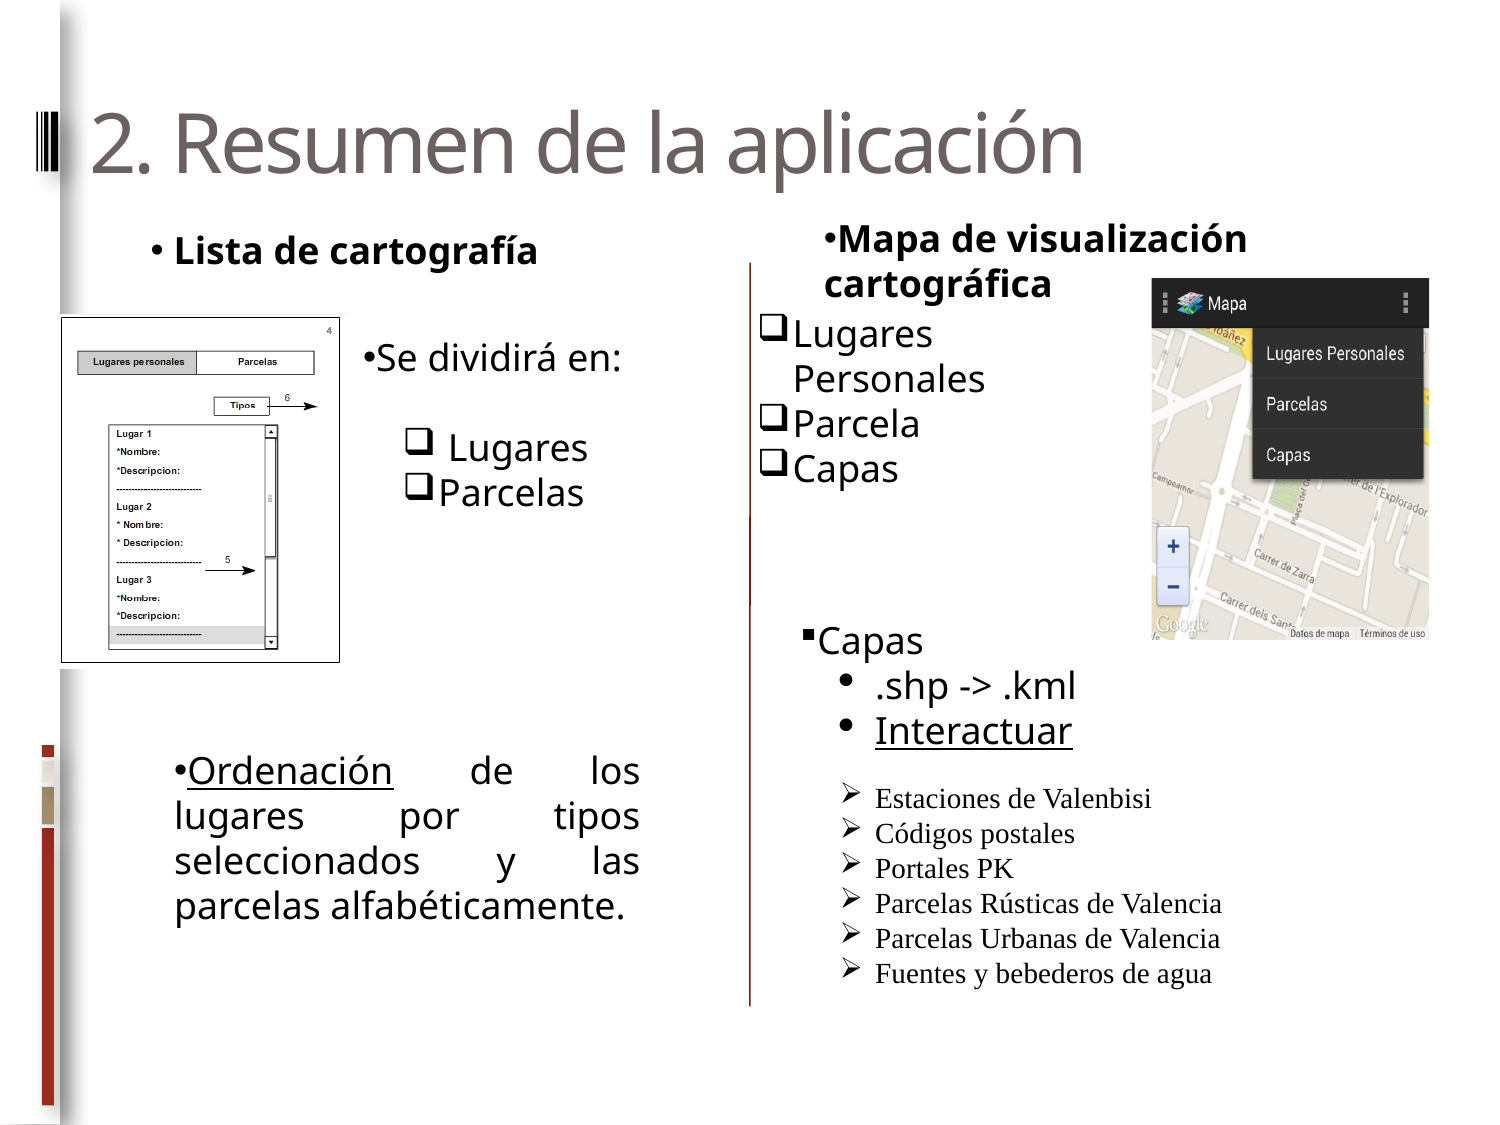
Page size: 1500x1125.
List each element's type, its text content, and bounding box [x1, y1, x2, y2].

picture [1151, 278, 1430, 641]
text_box Lugares Personales Parcela Capas [702, 302, 1140, 633]
text_box Mapa de visualización cartográfica [809, 208, 1424, 313]
text_box Capas .shp -> .kml Interactuar Estaciones de Valenbisi Códigos postales Portales PK Parcelas Rústicas de Valencia Parcelas Urbanas de Valencia Fuentes y bebederos de agua [785, 609, 1412, 1042]
title 2. Resumen de la aplicación [75, 34, 1425, 247]
text_box Lista de cartografía [135, 219, 656, 280]
text_box Ordenación de los lugares por tipos seleccionados y las parcelas alfabéticamente. [159, 739, 656, 935]
text_box Se dividirá en: Lugares Parcelas [372, 326, 727, 521]
picture [41, 314, 349, 670]
